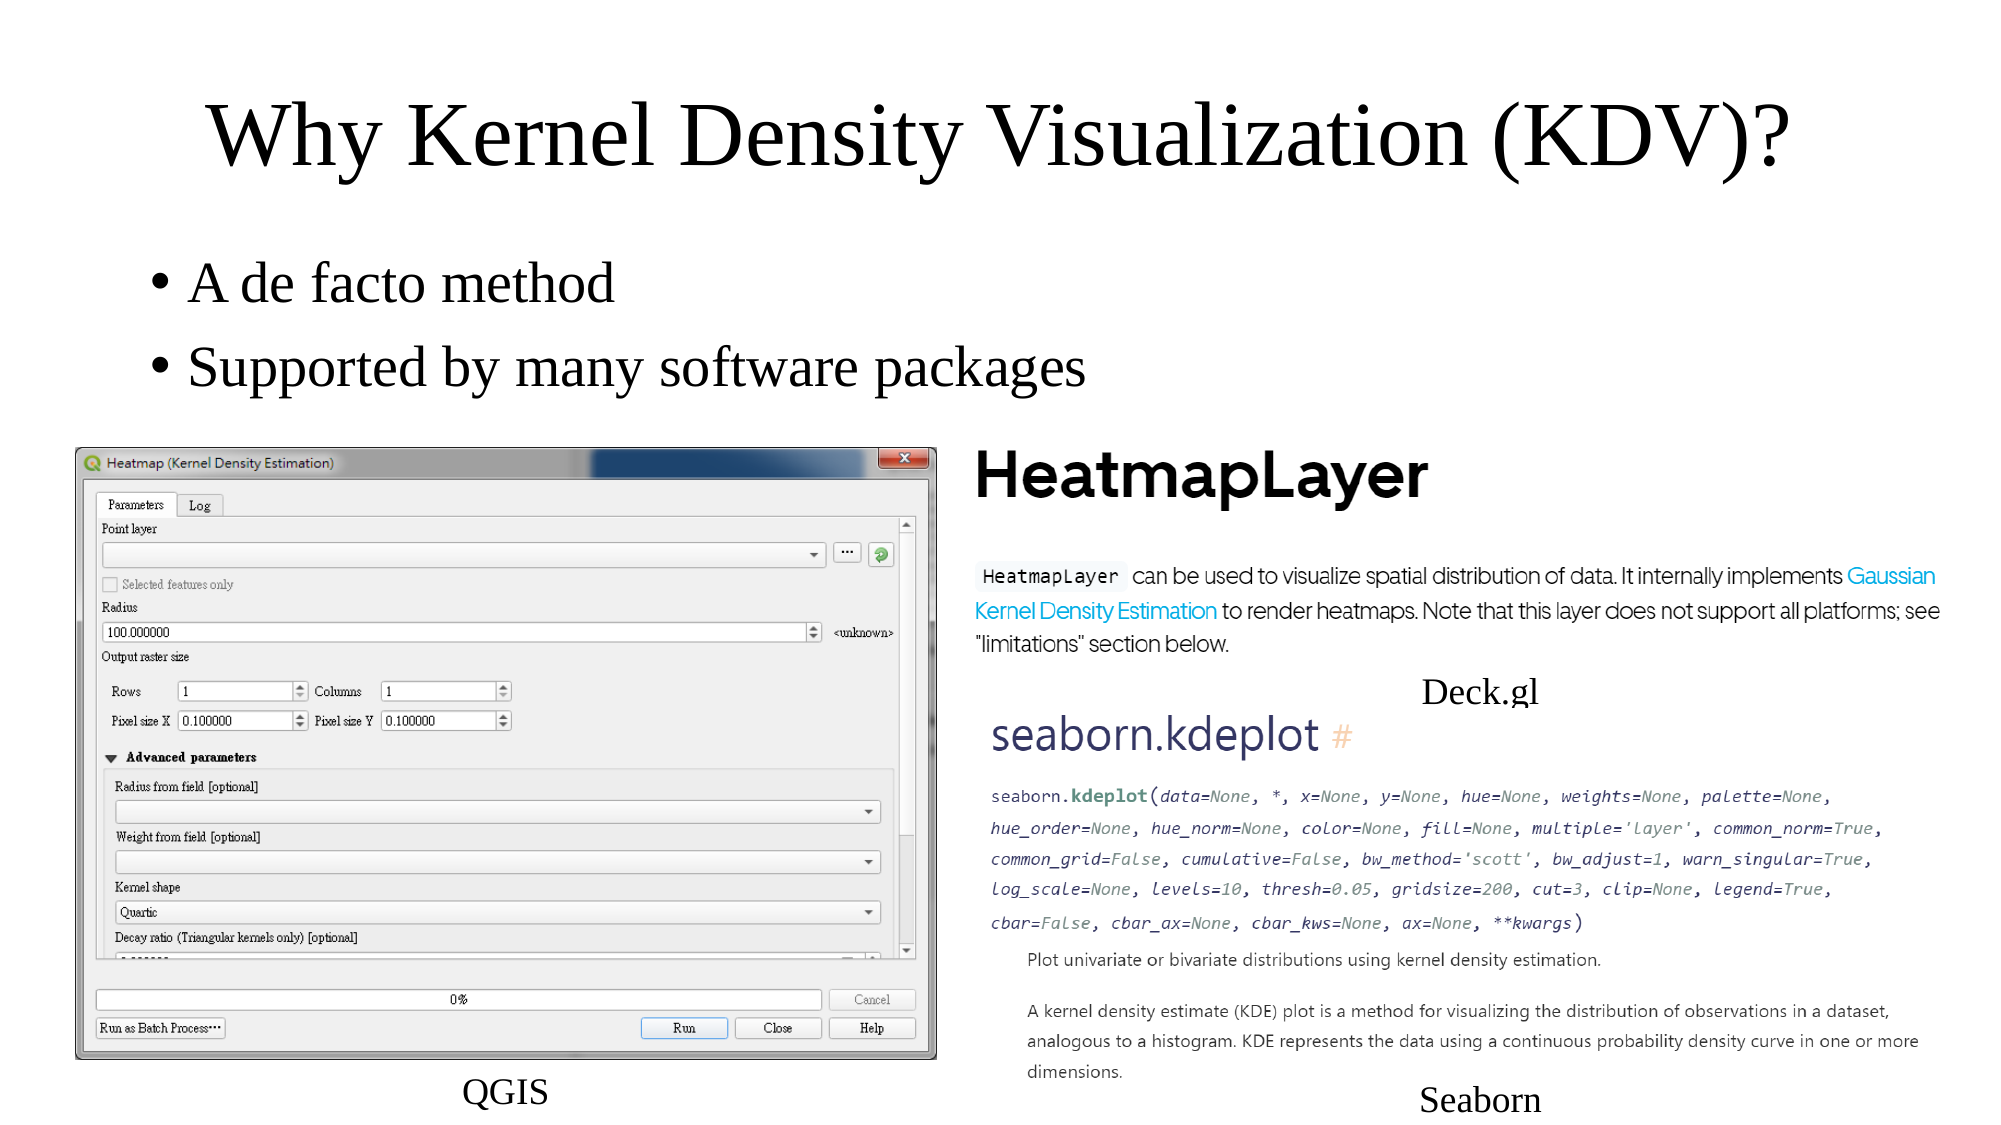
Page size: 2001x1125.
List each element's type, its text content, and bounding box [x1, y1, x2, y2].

picture [948, 434, 1984, 671]
picture [984, 708, 1920, 1083]
text_box Seaborn [1404, 1083, 1558, 1125]
list A de facto method Supported by many software packages [135, 244, 1860, 959]
picture [75, 447, 937, 1060]
title Why Kernel Density Visualization (KDV)? [137, 27, 1863, 245]
text_box QGIS [447, 1060, 565, 1119]
text_box Deck.gl [1406, 671, 1555, 708]
